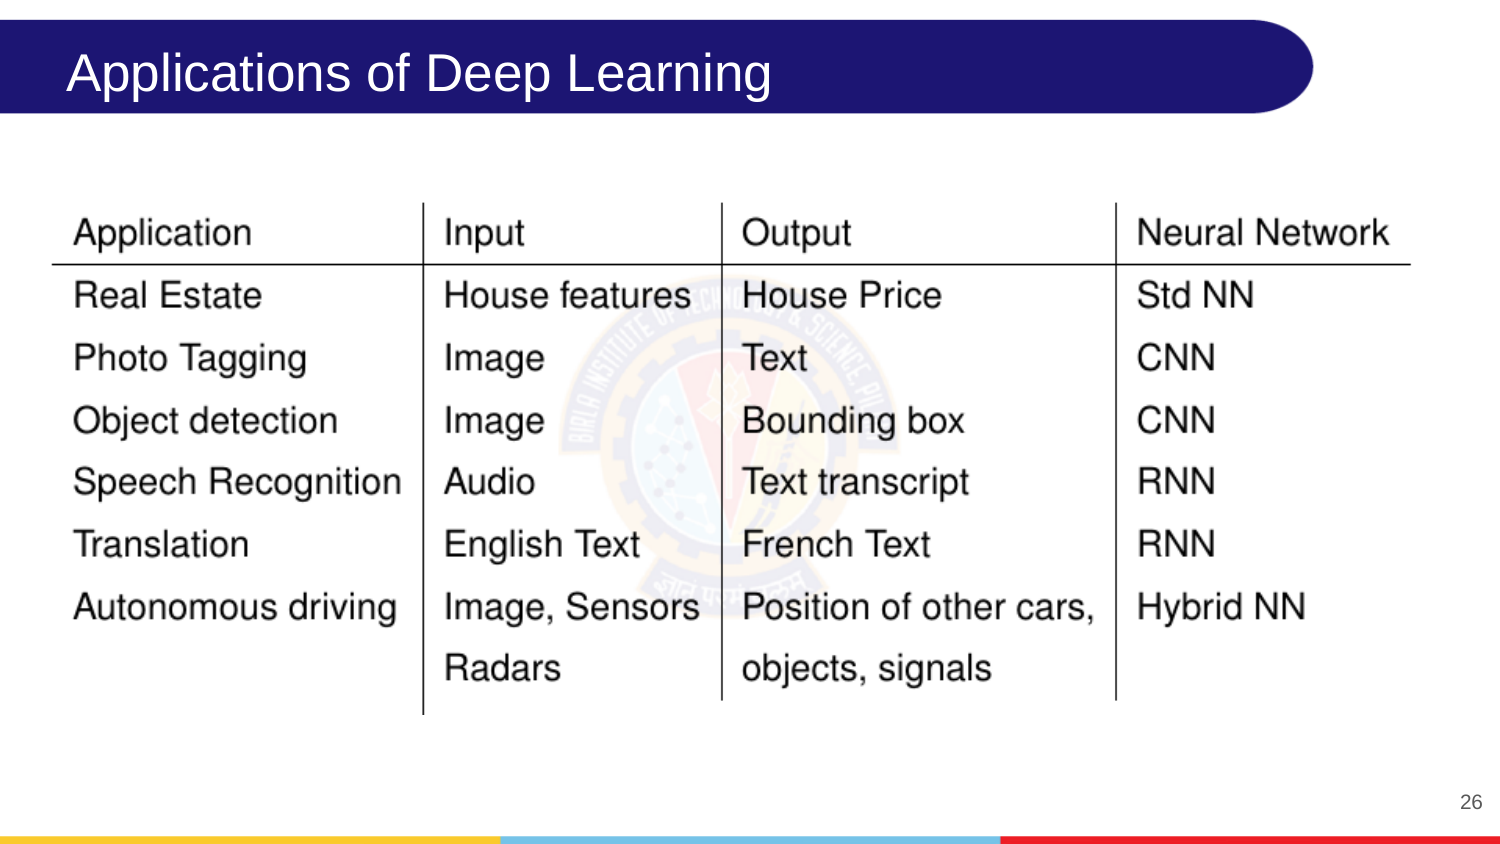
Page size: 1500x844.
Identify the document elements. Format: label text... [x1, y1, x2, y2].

title Applications of Deep Learning [51, 23, 1449, 118]
picture [0, 0, 1500, 844]
slide_number 26 [1407, 769, 1498, 834]
